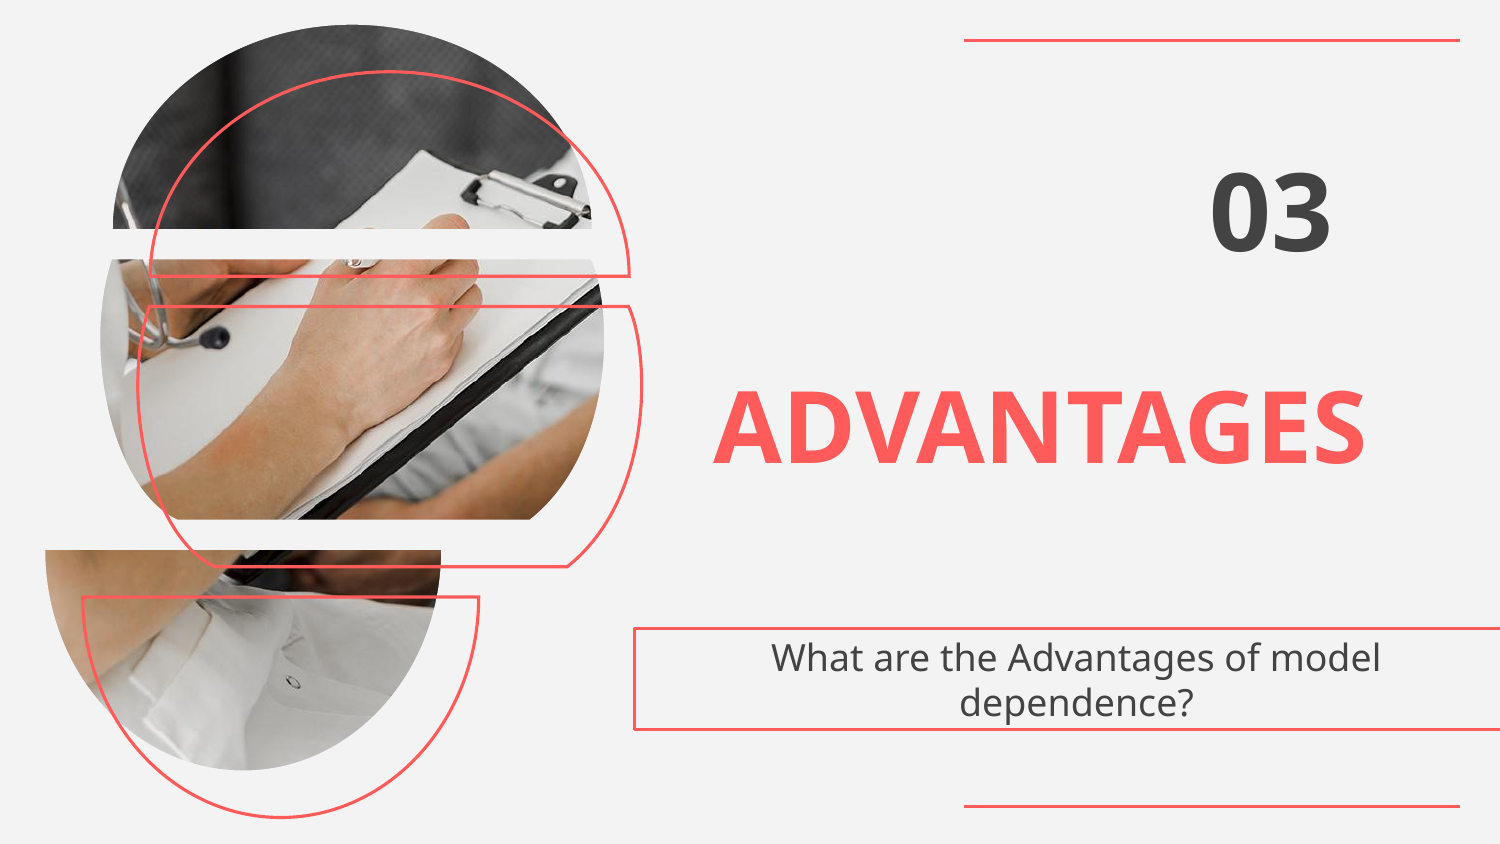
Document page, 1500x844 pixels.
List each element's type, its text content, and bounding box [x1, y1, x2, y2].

title 03 [1145, 108, 1398, 289]
title ADVANTAGES [666, 294, 1383, 552]
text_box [0, 0, 662, 818]
subtitle What are the Advantages of model dependence? [666, 627, 1500, 731]
